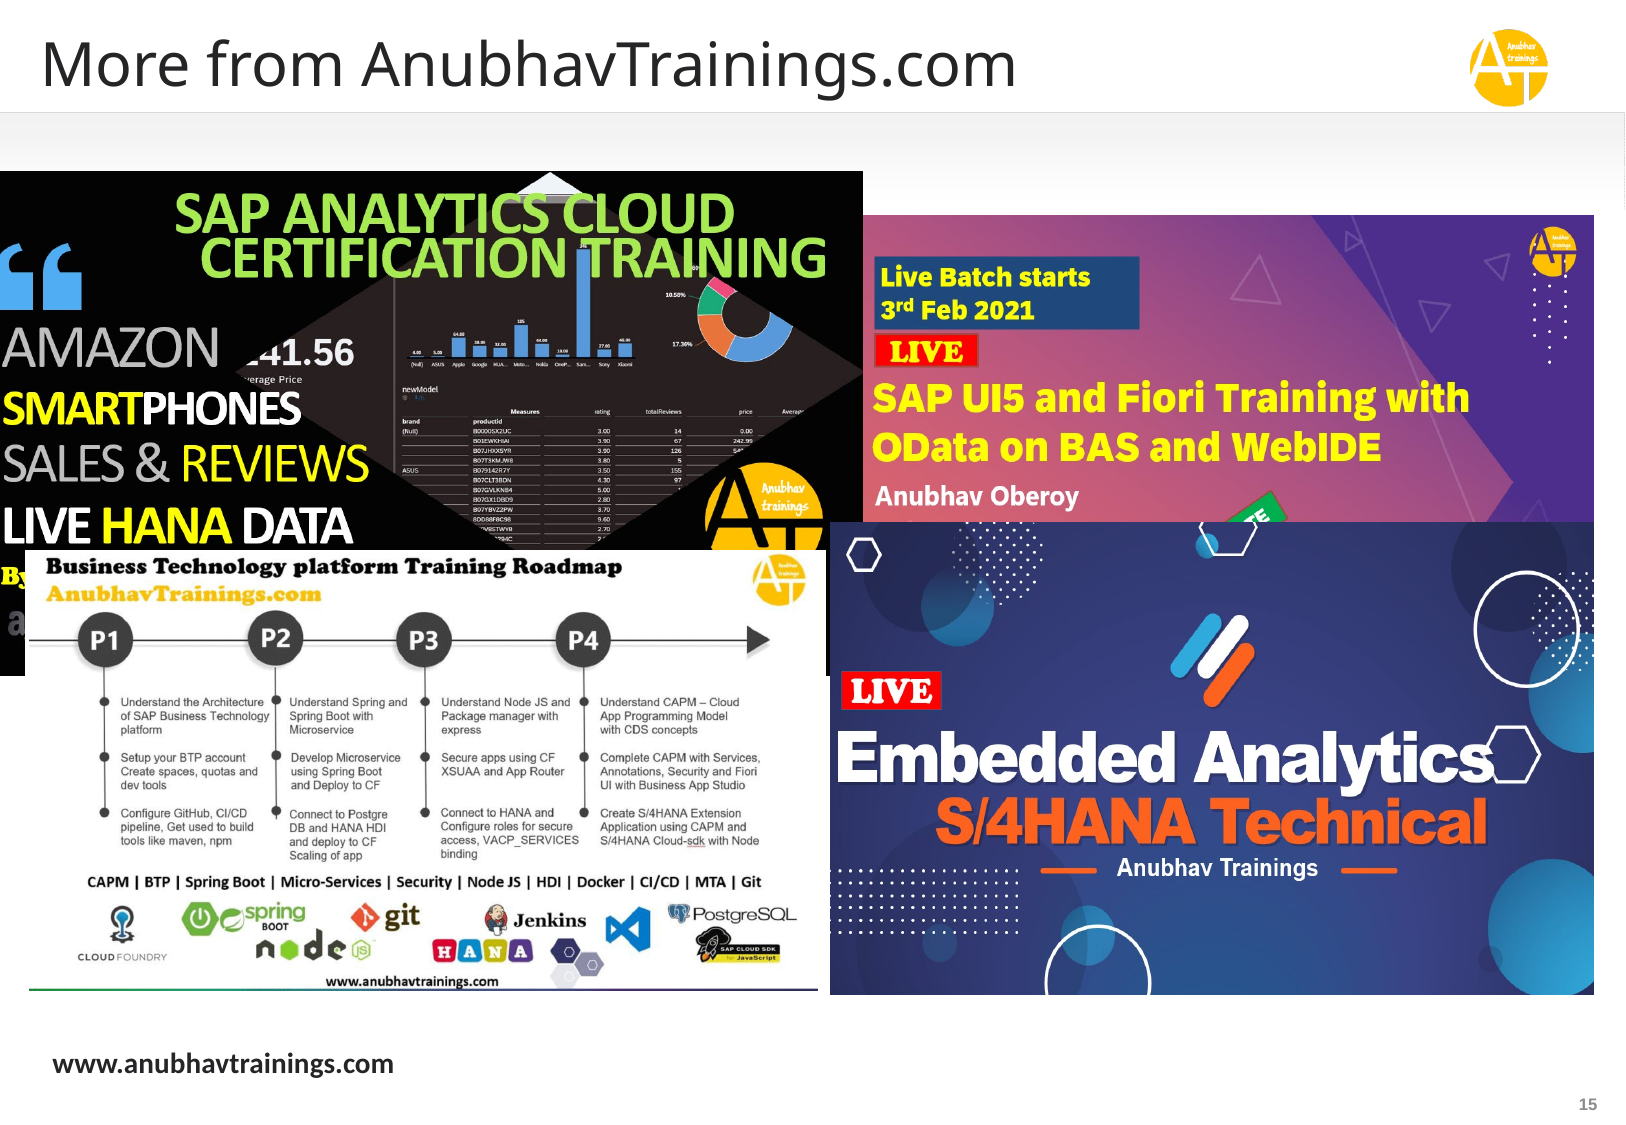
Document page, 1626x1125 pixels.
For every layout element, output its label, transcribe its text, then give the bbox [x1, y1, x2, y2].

text_box More from AnubhavTrainings.com [25, 17, 1554, 106]
picture [0, 113, 1625, 995]
picture [1462, 106, 1552, 112]
